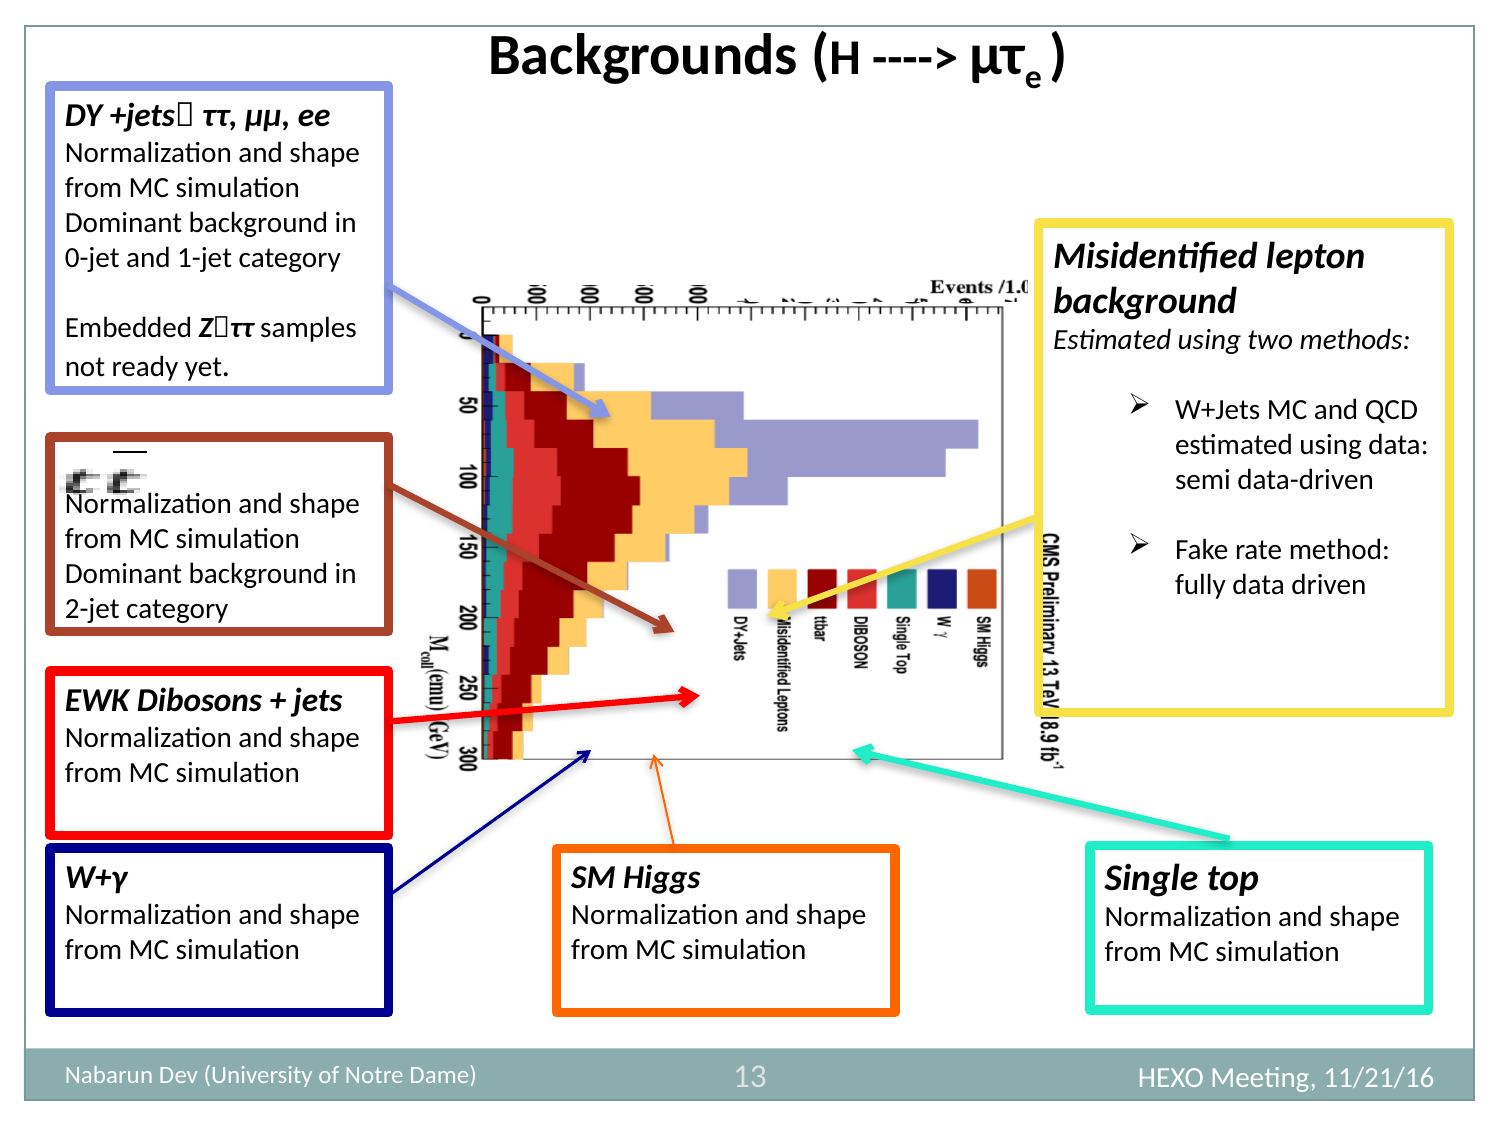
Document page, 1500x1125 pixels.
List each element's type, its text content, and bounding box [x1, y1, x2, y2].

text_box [388, 484, 675, 633]
text_box Single top Normalization and shape from MC simulation [1089, 845, 1429, 1010]
text_box EWK Dibosons + jets Normalization and shape from MC simulation [50, 670, 389, 836]
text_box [653, 753, 675, 849]
text_box Backgrounds (H ----> μτe ) [473, 8, 1127, 163]
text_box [388, 695, 701, 722]
text_box SM Higgs Normalization and shape from MC simulation [556, 884, 895, 1013]
picture [478, 133, 1008, 874]
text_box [52, 443, 156, 496]
footer Nabarun Dev (University of Notre Dame) [50, 1051, 638, 1112]
text_box W+γ Normalization and shape from MC simulation [50, 847, 389, 1013]
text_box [851, 749, 1230, 840]
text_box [388, 285, 612, 418]
slide_number 13 [699, 1037, 800, 1110]
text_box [388, 749, 592, 897]
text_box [766, 516, 1039, 617]
text_box Misidentified lepton background Estimated using two methods: W+Jets MC and QCD estimated using data: semi data-driven Fake rate method: fully data driven [1038, 223, 1450, 713]
text_box Normalization and shape from MC simulation Dominant background in 2-jet category [50, 437, 389, 632]
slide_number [950, 1050, 1450, 1111]
text_box DY +jets ττ, μμ, ee Normalization and shape from MC simulation Dominant background in 0-jet and 1-jet category Embedded Zττ samples not ready yet. [50, 86, 389, 391]
